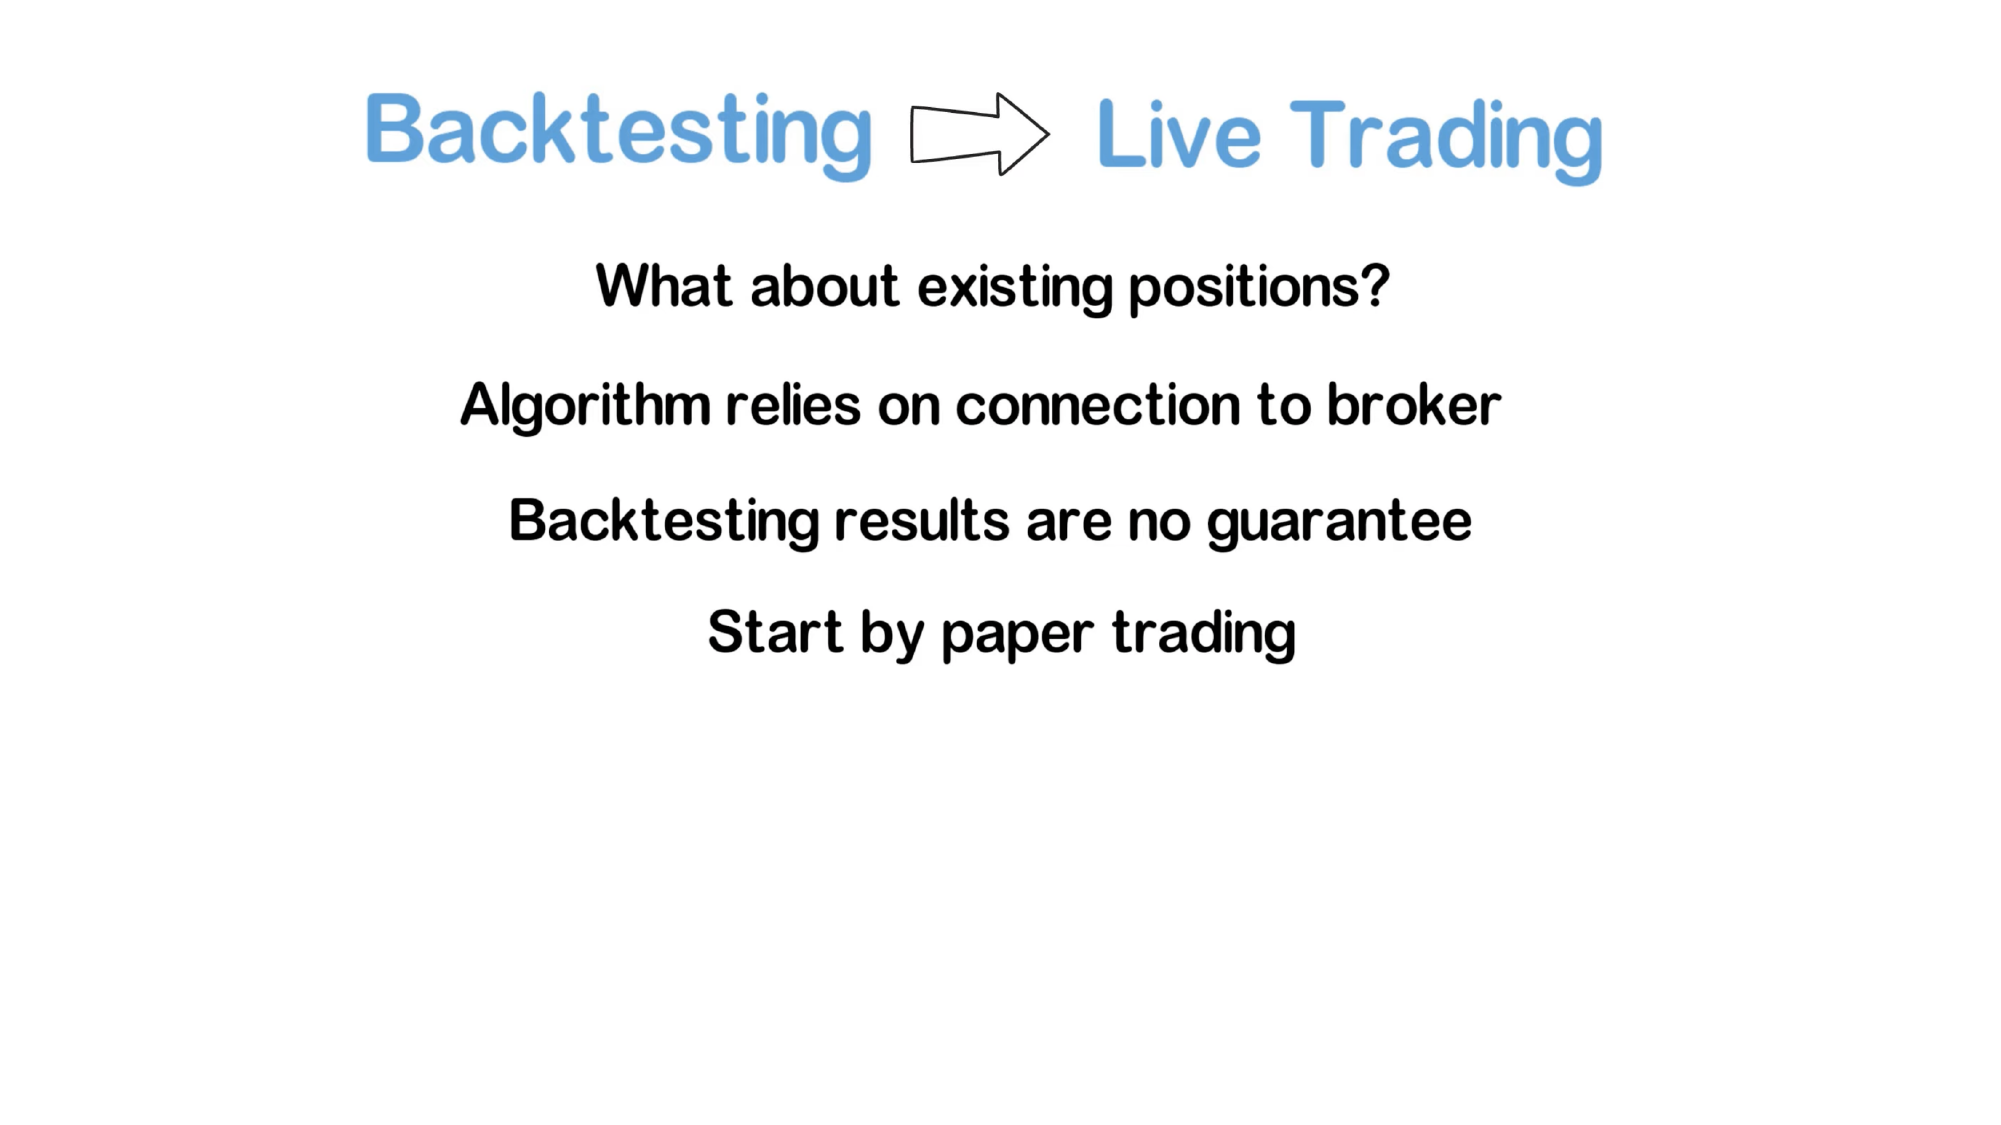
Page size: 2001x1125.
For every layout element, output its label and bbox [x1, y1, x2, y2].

picture [362, 57, 1638, 688]
